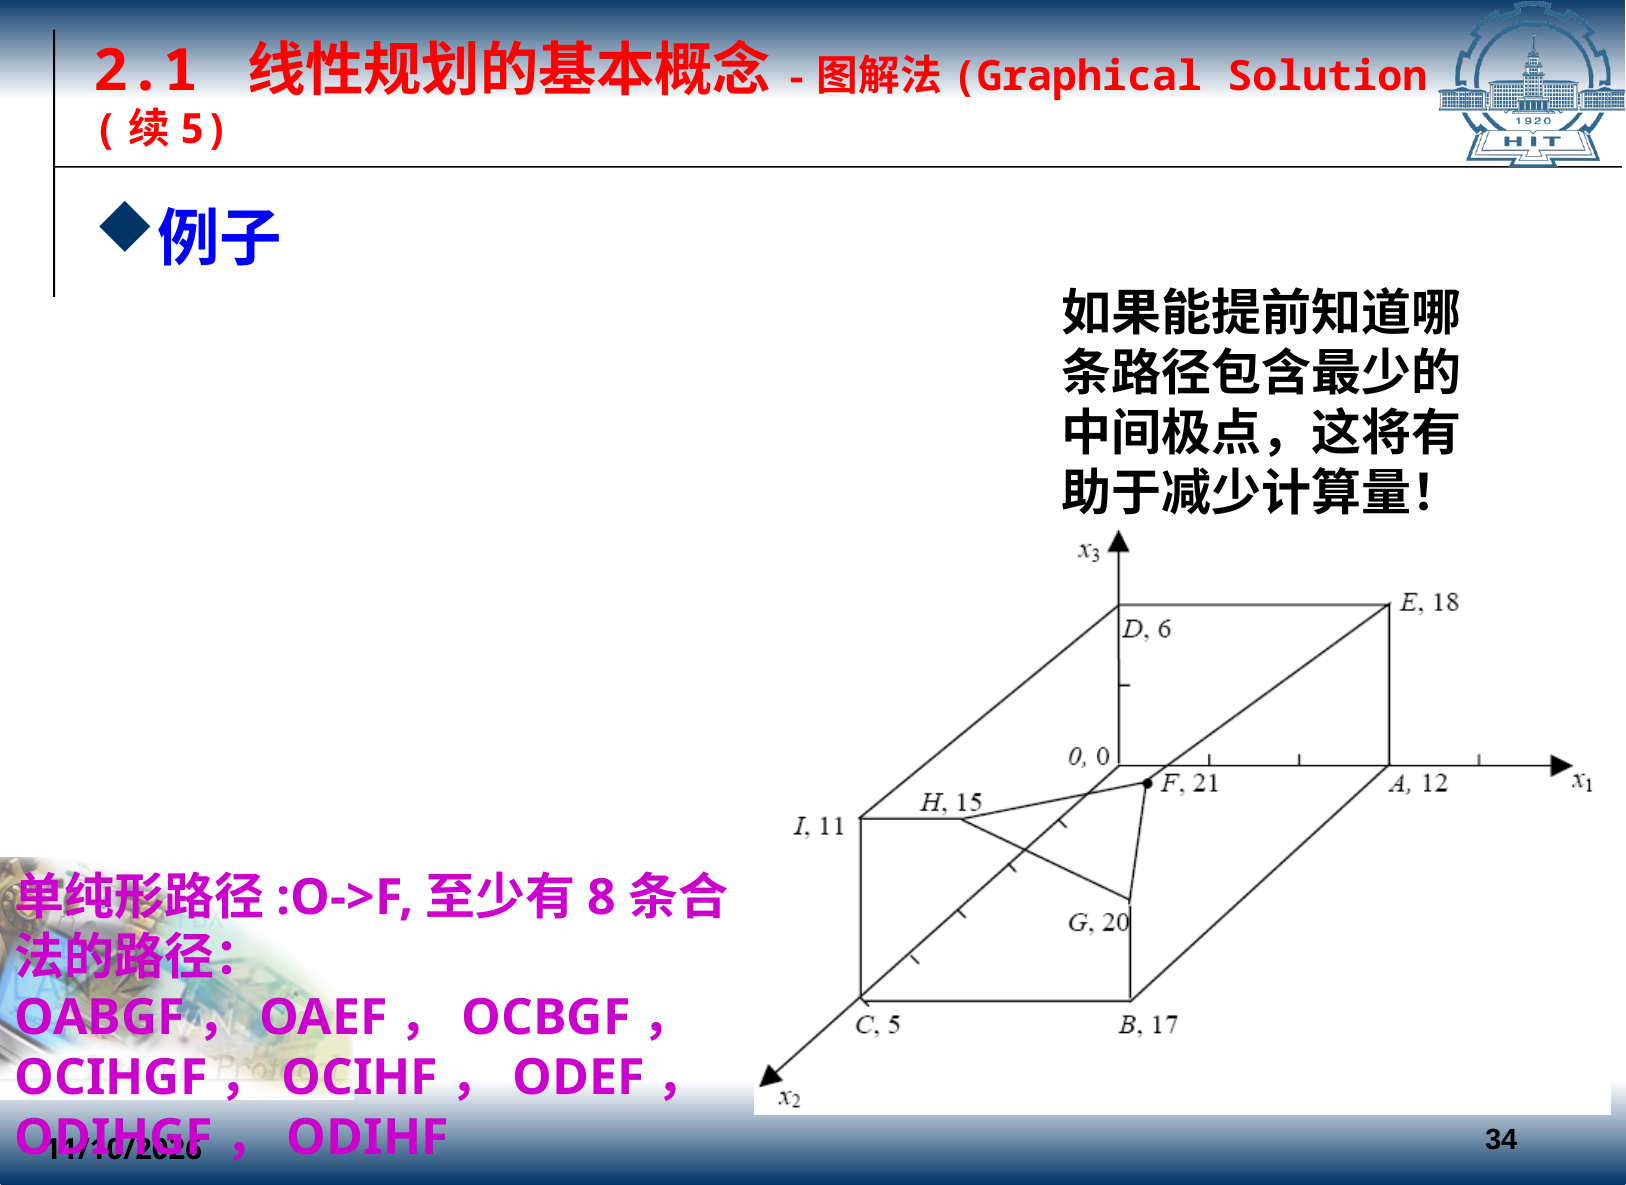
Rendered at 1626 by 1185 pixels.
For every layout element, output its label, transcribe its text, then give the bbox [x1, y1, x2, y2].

text_box 单纯形路径:O->F,至少有8条合法的路径： OABGF，OAEF，OCBGF，OCIHGF，OCIHF，ODEF，ODIHGF，ODIHF [0, 856, 755, 1172]
text_box 如果能提前知道哪条路径包含最少的中间极点，这将有助于减少计算量！ [1025, 273, 1498, 484]
picture [754, 485, 1612, 1115]
picture [1438, 1, 1626, 167]
title 2.1 线性规划的基本概念-图解法(Graphical Solution (续5) [78, 29, 1498, 155]
